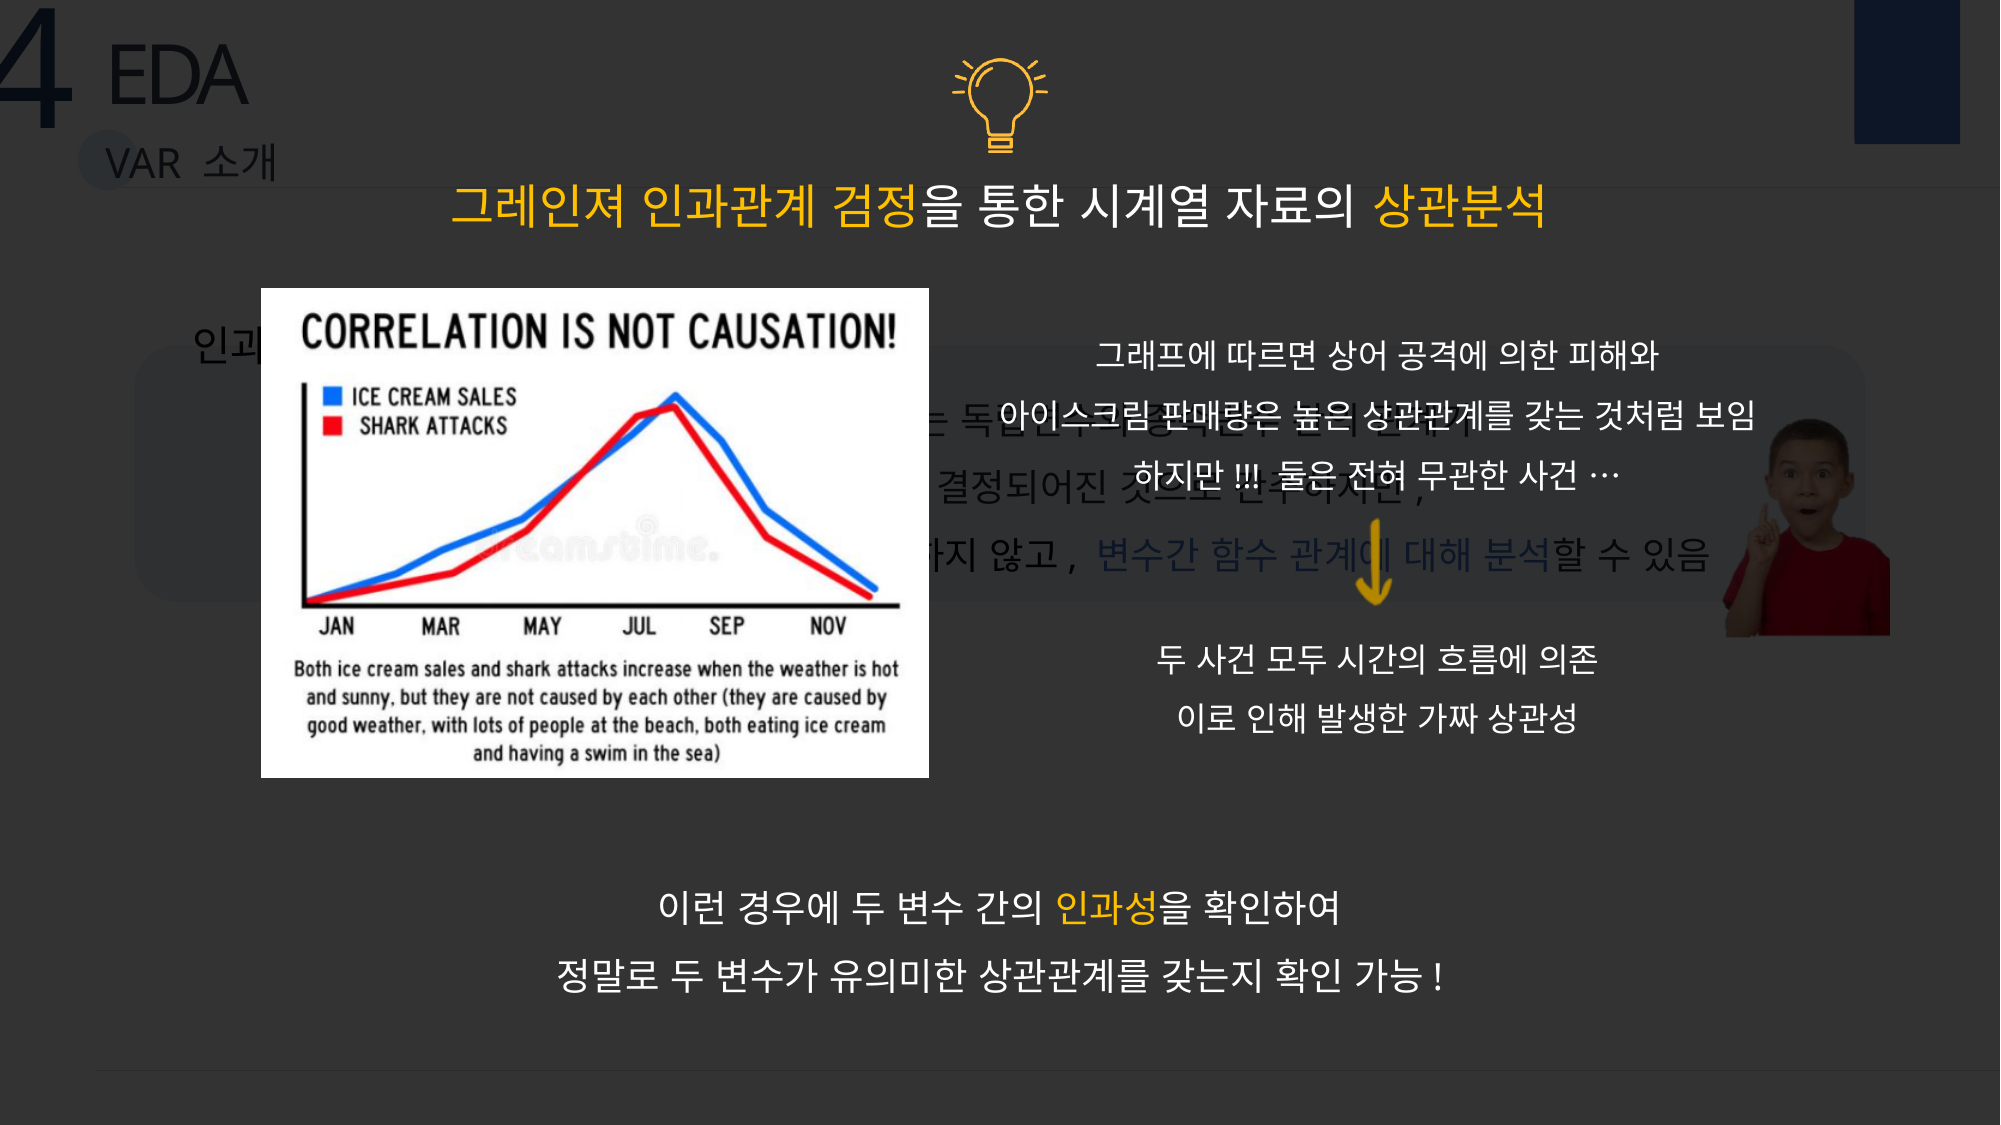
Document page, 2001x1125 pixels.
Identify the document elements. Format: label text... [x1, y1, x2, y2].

picture [952, 58, 1048, 153]
text_box 두 사건 모두 시간의 흐름에 의존 이로 인해 발생한 가짜 상관성 [959, 611, 1797, 746]
text_box [0, 0, 2000, 1125]
text_box 그레인져 인과관계 검정을 통한 시계열 자료의 상관분석 [426, 169, 1574, 242]
text_box 이런 경우에 두 변수 간의 인과성을 확인하여 정말로 두 변수가 유의미한 상관관계를 갖는지 확인 가능! [519, 855, 1481, 1006]
text_box 그래프에 따르면 상어 공격에 의한 피해와 아이스크림 판매량은 높은 상관관계를 갖는 것처럼 보임 하지만!!! 둘은 전혀 무관한 사건 … [959, 307, 1797, 503]
picture [261, 288, 929, 778]
picture [1721, 412, 1890, 640]
picture [1316, 523, 1441, 594]
